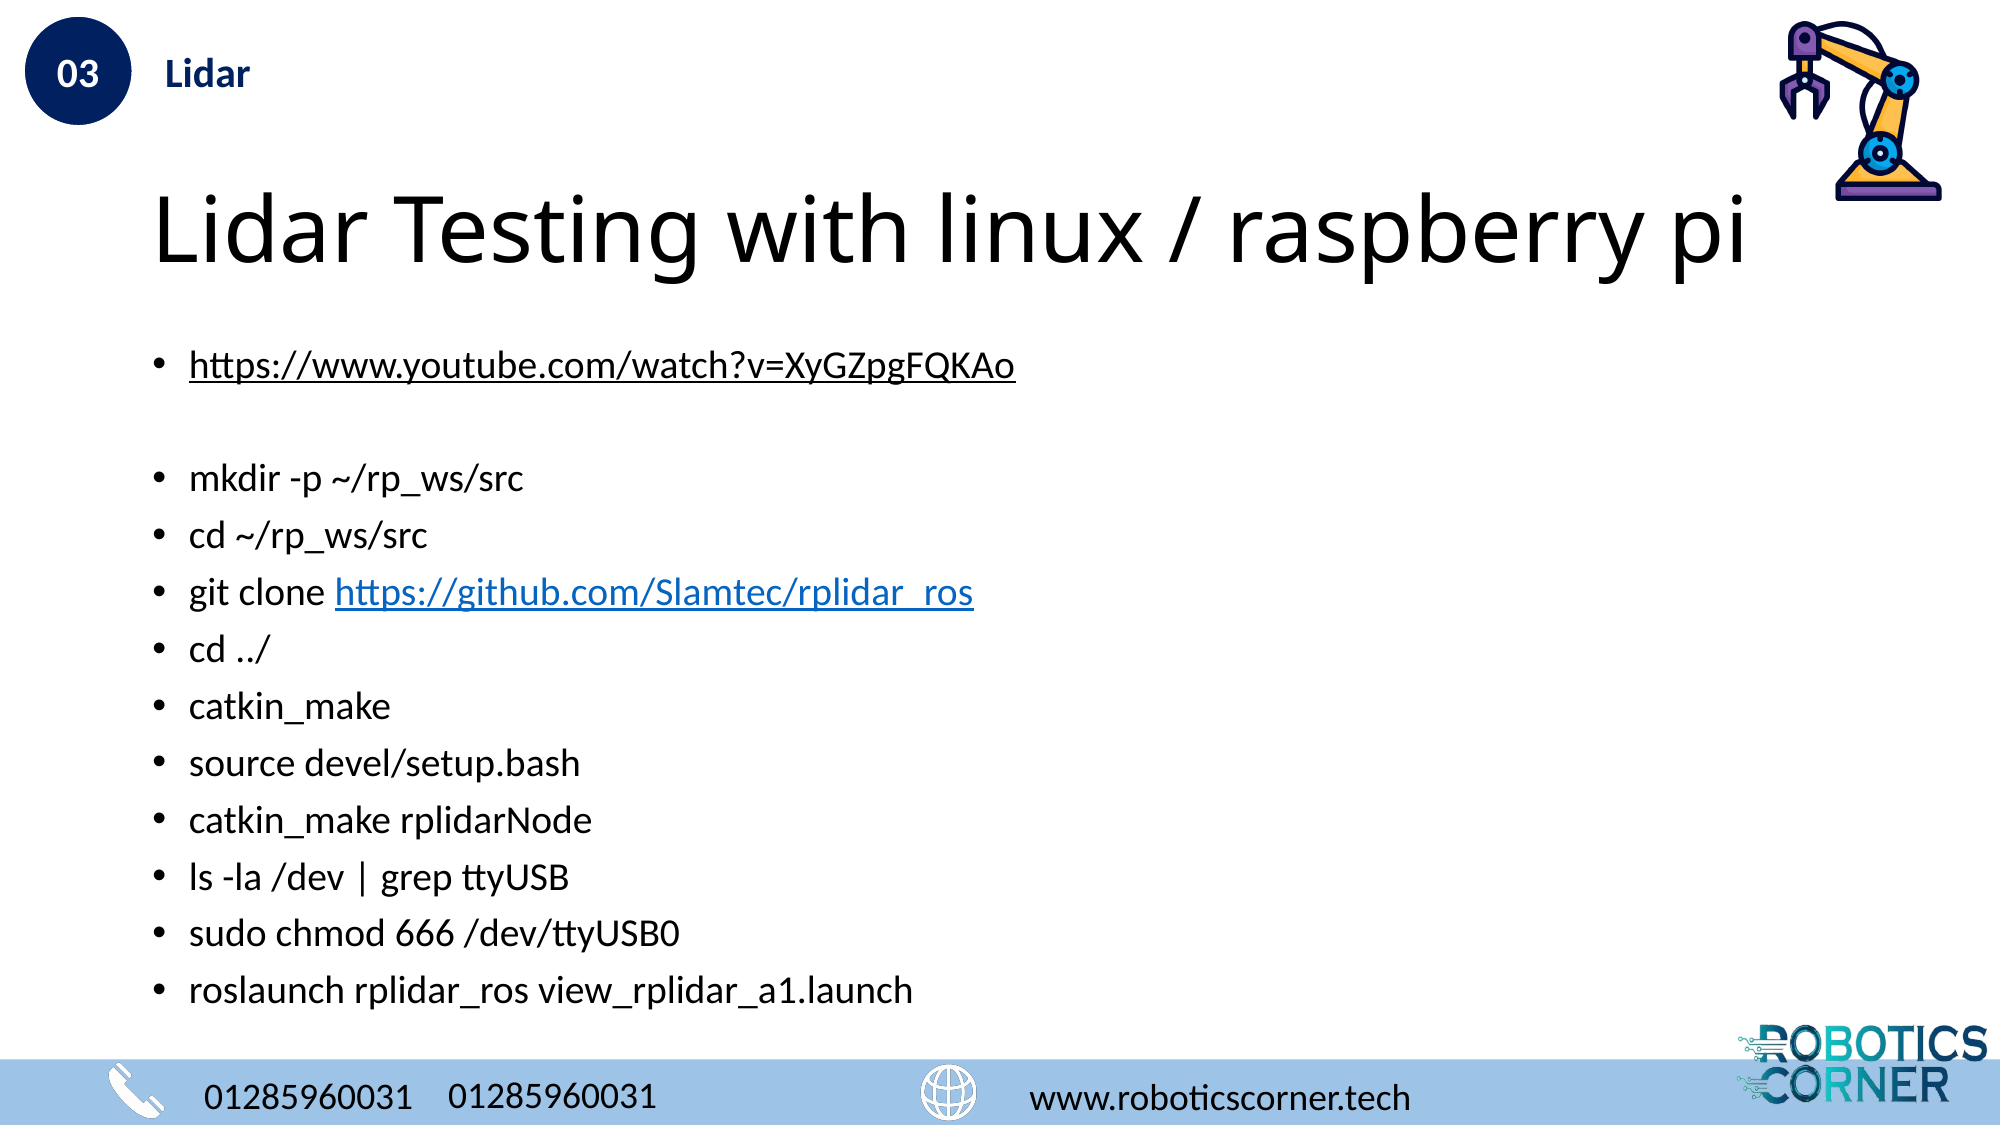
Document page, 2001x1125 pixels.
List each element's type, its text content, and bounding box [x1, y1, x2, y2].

picture [1771, 21, 1950, 201]
text_box www.roboticscorner.tech [1014, 1065, 1430, 1125]
text_box Lidar [150, 38, 622, 103]
text_box 01285960031 [189, 1064, 440, 1125]
picture [103, 1057, 170, 1124]
text_box 01285960031 [433, 1063, 684, 1124]
text_box 03 [21, 13, 135, 129]
list https://www.youtube.com/watch?v=XyGZpgFQKAo mkdir -p ~/rp_ws/src cd ~/rp_ws/src git clone https://github.com/Slamtec/rplidar_ros cd ../ catkin_make source devel/setup.bash catkin_make rplidarNode ls -la /dev | grep ttyUSB sudo chmod 666 /dev/ttyUSB0 roslaunch rplidar_ros view_rplidar_a1.launch [137, 336, 1863, 1023]
text_box [0, 1058, 1723, 1125]
picture [915, 1059, 981, 1125]
text_box [1996, 1058, 2000, 1125]
title Lidar Testing with linux / raspberry pi [136, 148, 1862, 317]
picture [1723, 923, 1996, 1125]
